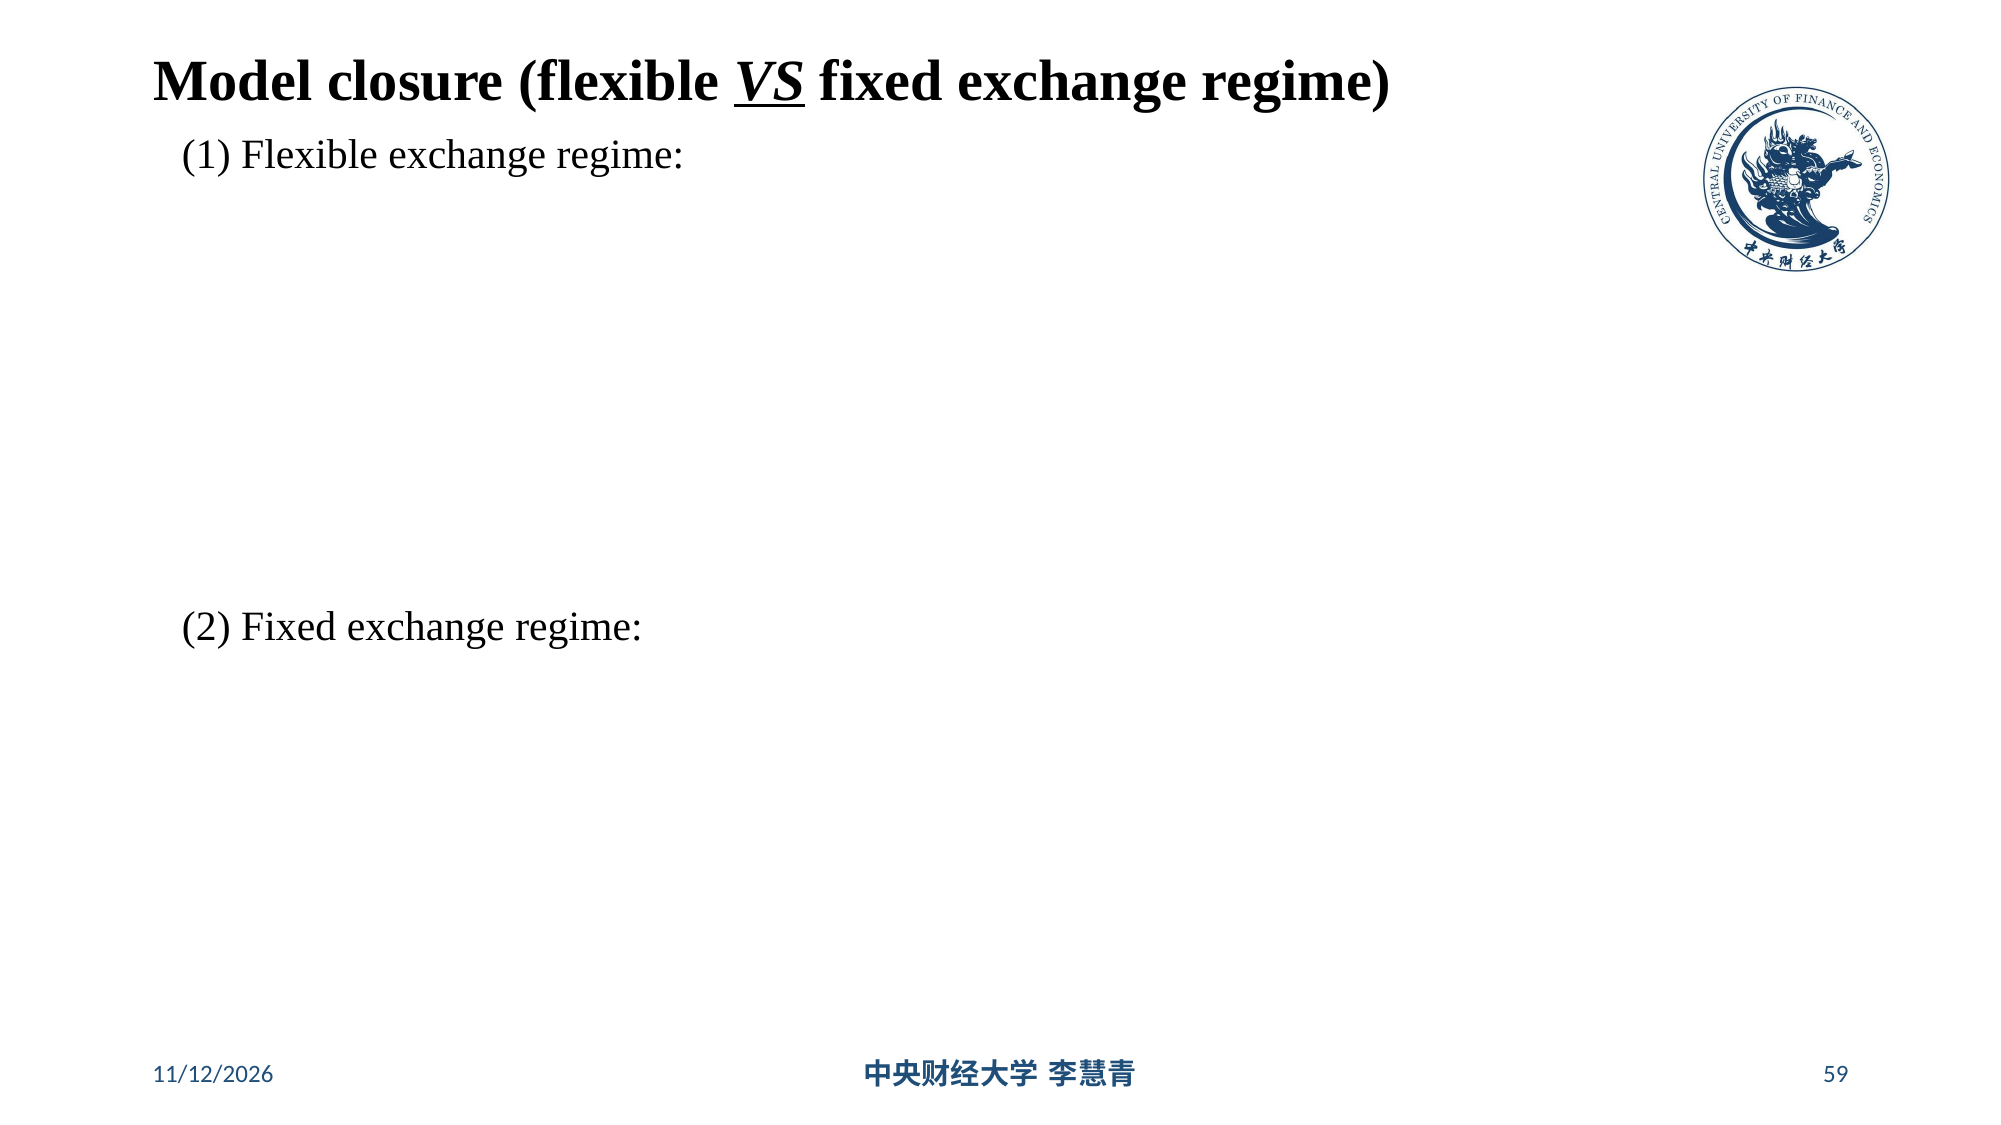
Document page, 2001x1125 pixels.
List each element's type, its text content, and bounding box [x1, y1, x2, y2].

title Model closure (flexible VS fixed exchange regime) [138, 6, 1864, 158]
picture [1615, 52, 1980, 307]
slide_number 59 [1413, 1042, 1864, 1103]
footer 中央财经大学 李慧青 [662, 1042, 1338, 1103]
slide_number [137, 1042, 588, 1103]
